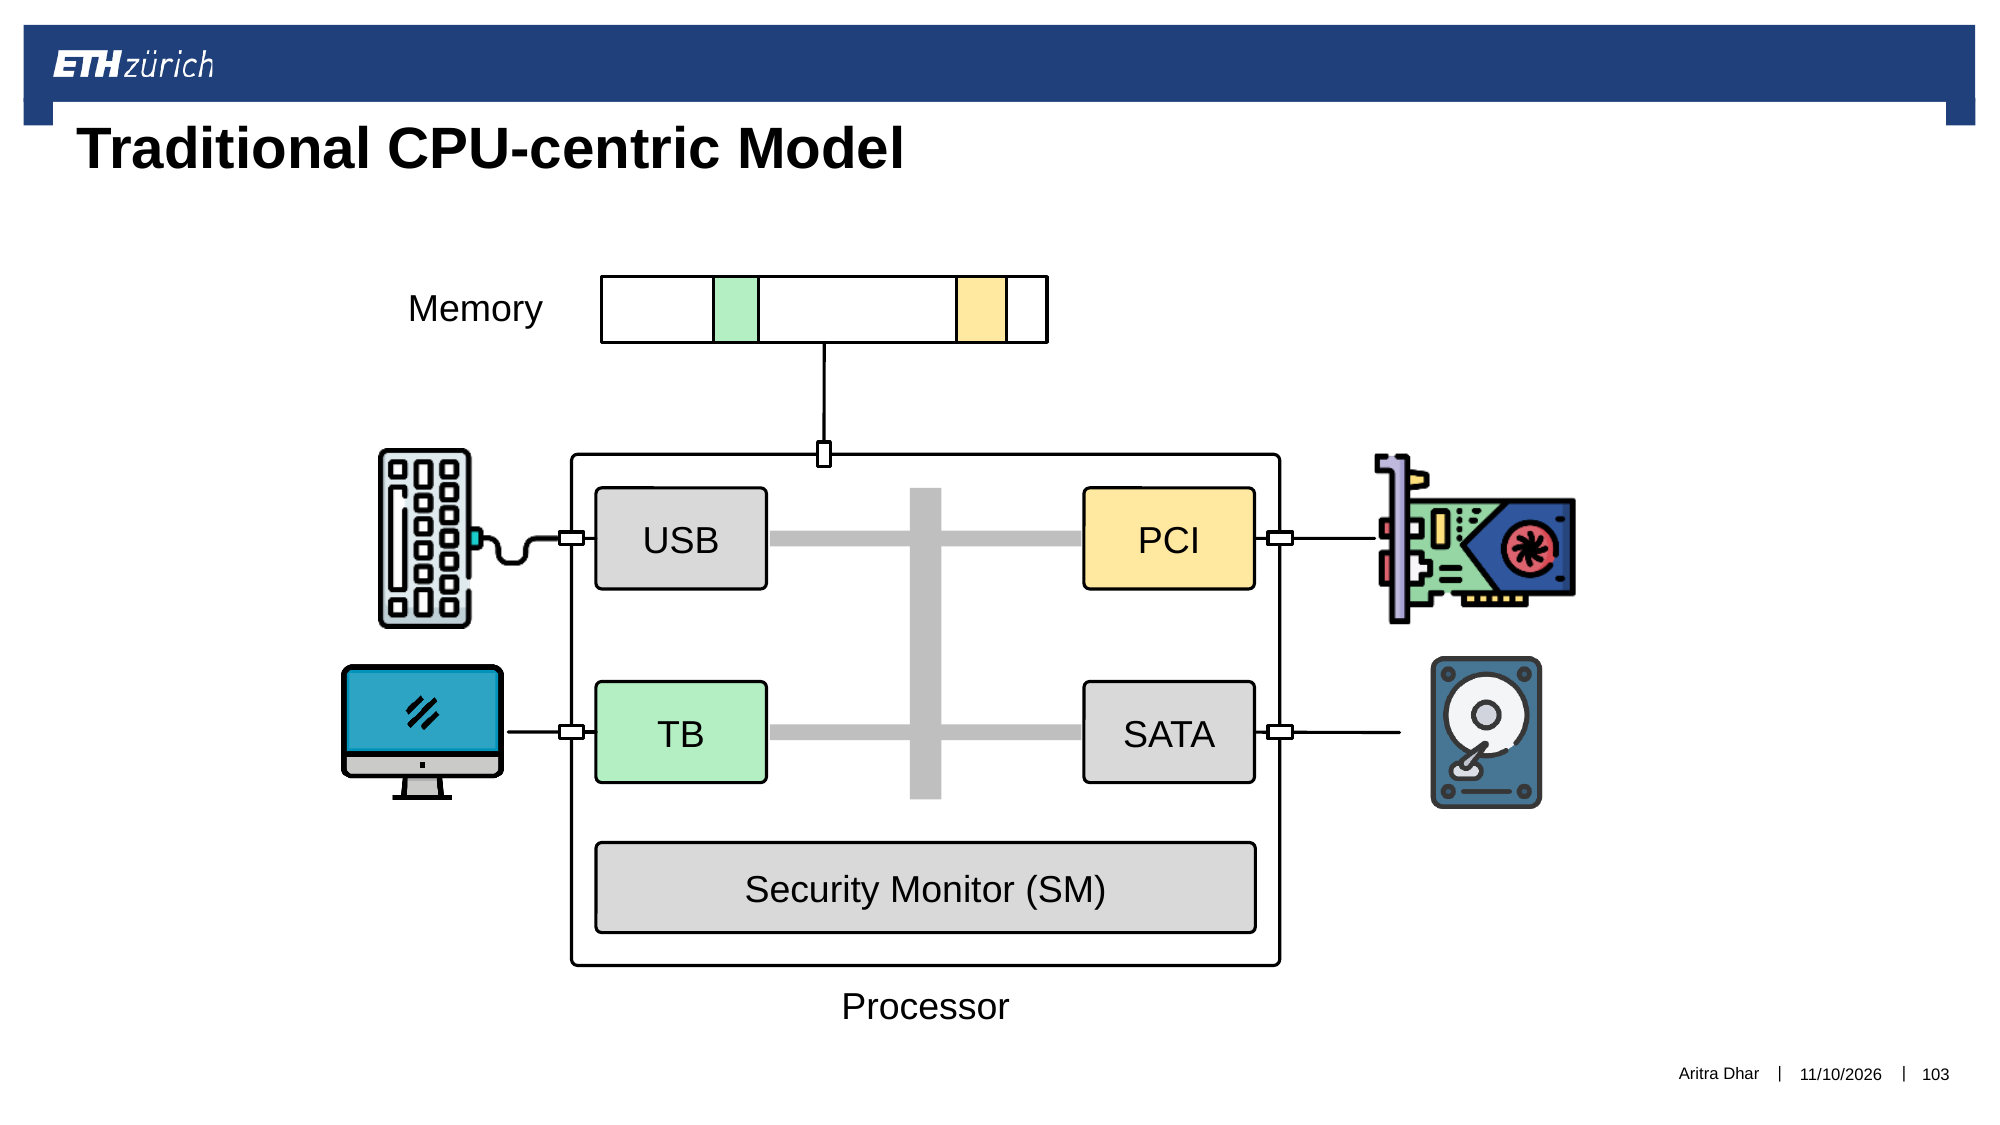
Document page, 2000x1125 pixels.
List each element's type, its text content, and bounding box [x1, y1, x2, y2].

slide_number 103 [1906, 1034, 1966, 1112]
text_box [335, 276, 1576, 1036]
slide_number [1790, 1034, 1892, 1112]
title Traditional CPU-centric Model [53, 101, 1946, 262]
footer Aritra Dhar [999, 1034, 1760, 1111]
